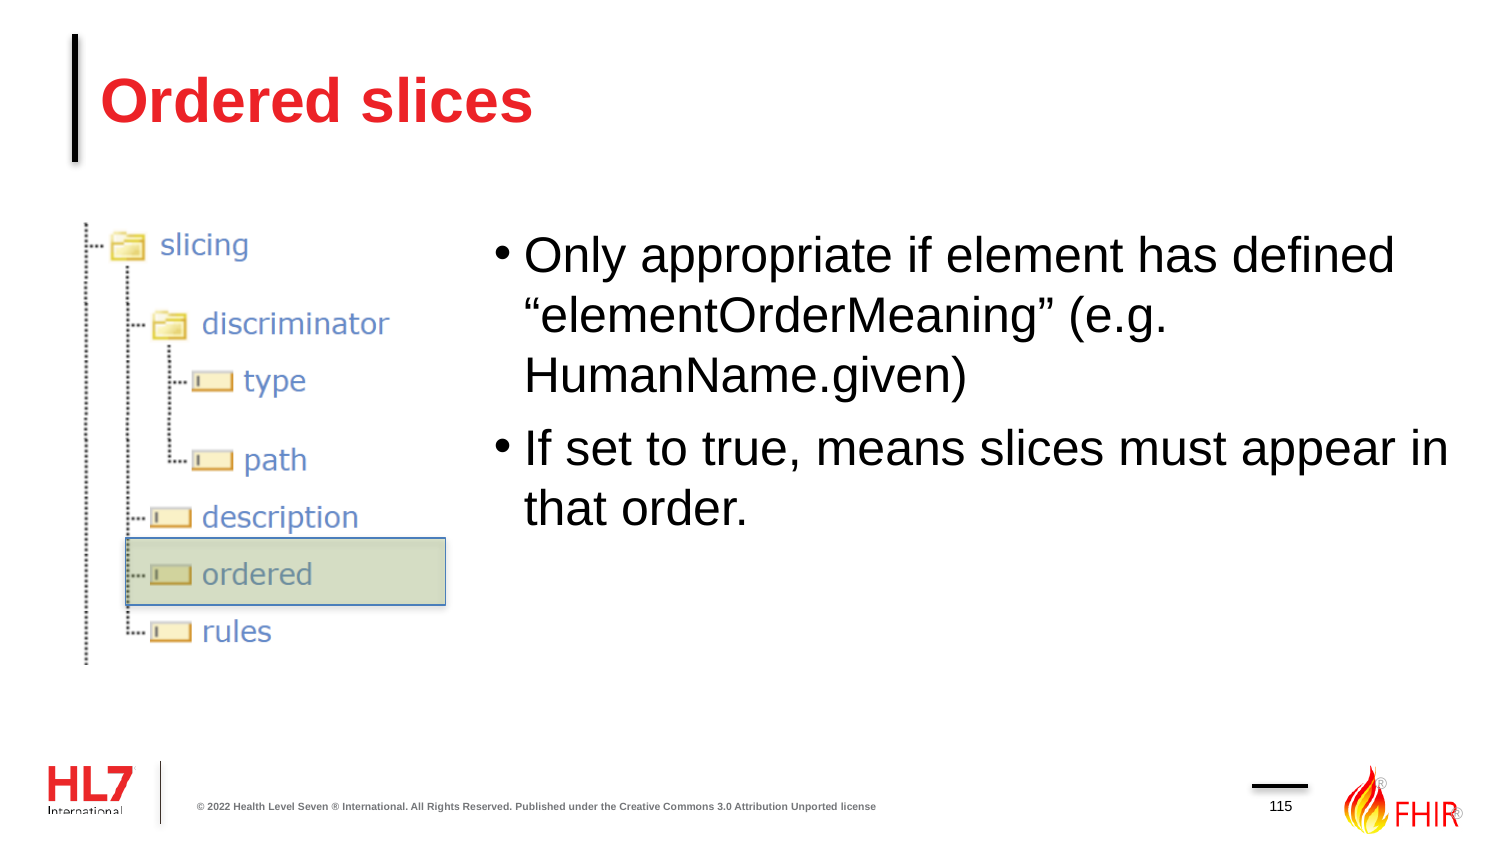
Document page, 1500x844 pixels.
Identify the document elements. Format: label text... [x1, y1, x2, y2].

slide_number 115 [1258, 786, 1304, 814]
title Ordered slices [100, 33, 1451, 163]
picture [1339, 760, 1463, 837]
text_box [430, 537, 446, 606]
list Only appropriate if element has defined “elementOrderMeaning” (e.g. HumanName.given) If set to true, means slices must appear in that order. [493, 222, 1451, 731]
footer © 2022 Health Level Seven ® International. All Rights Reserved. Published under the Creative Commons 3.0 Attribution Unported license [196, 786, 941, 813]
picture [49, 222, 426, 665]
